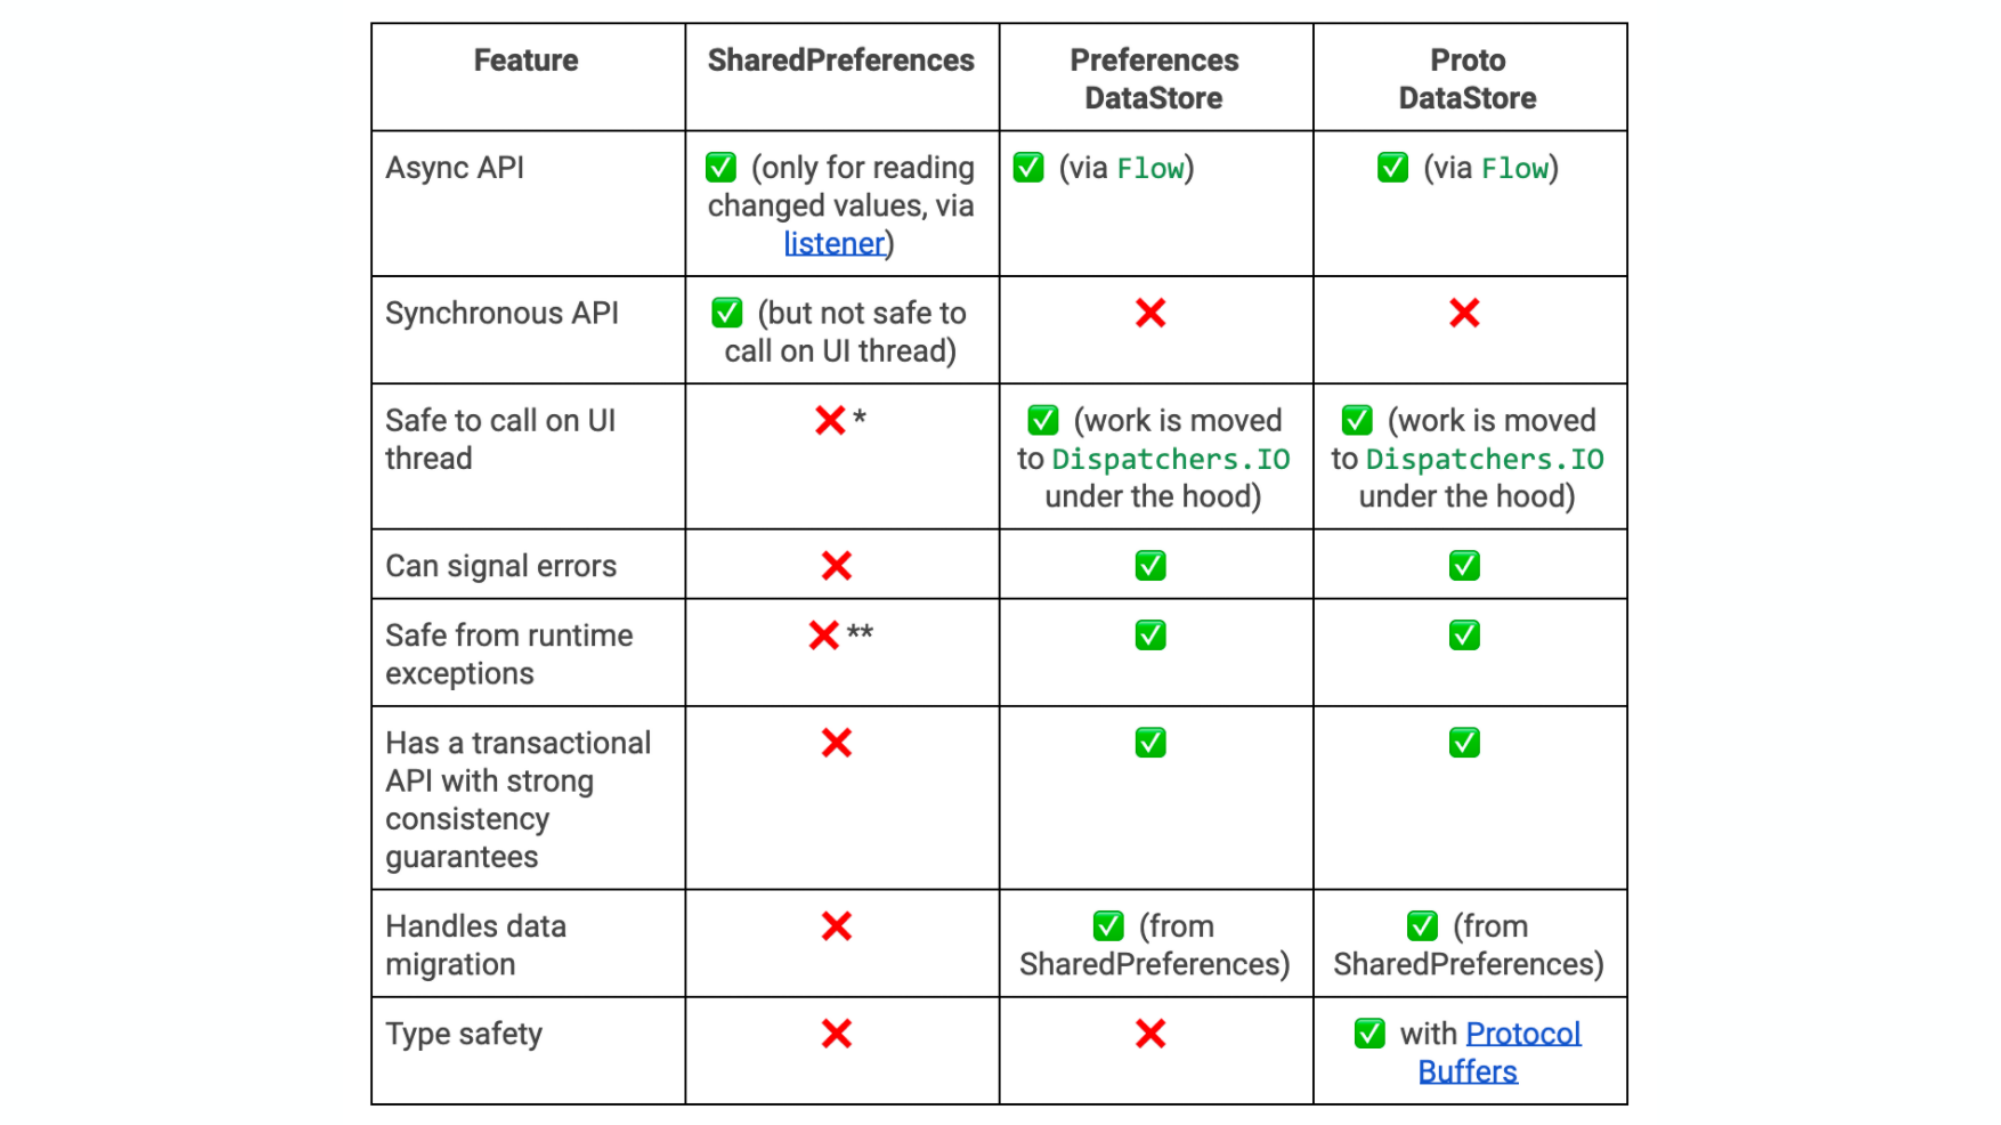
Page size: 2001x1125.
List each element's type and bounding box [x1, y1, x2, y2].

picture [343, 0, 1657, 1125]
